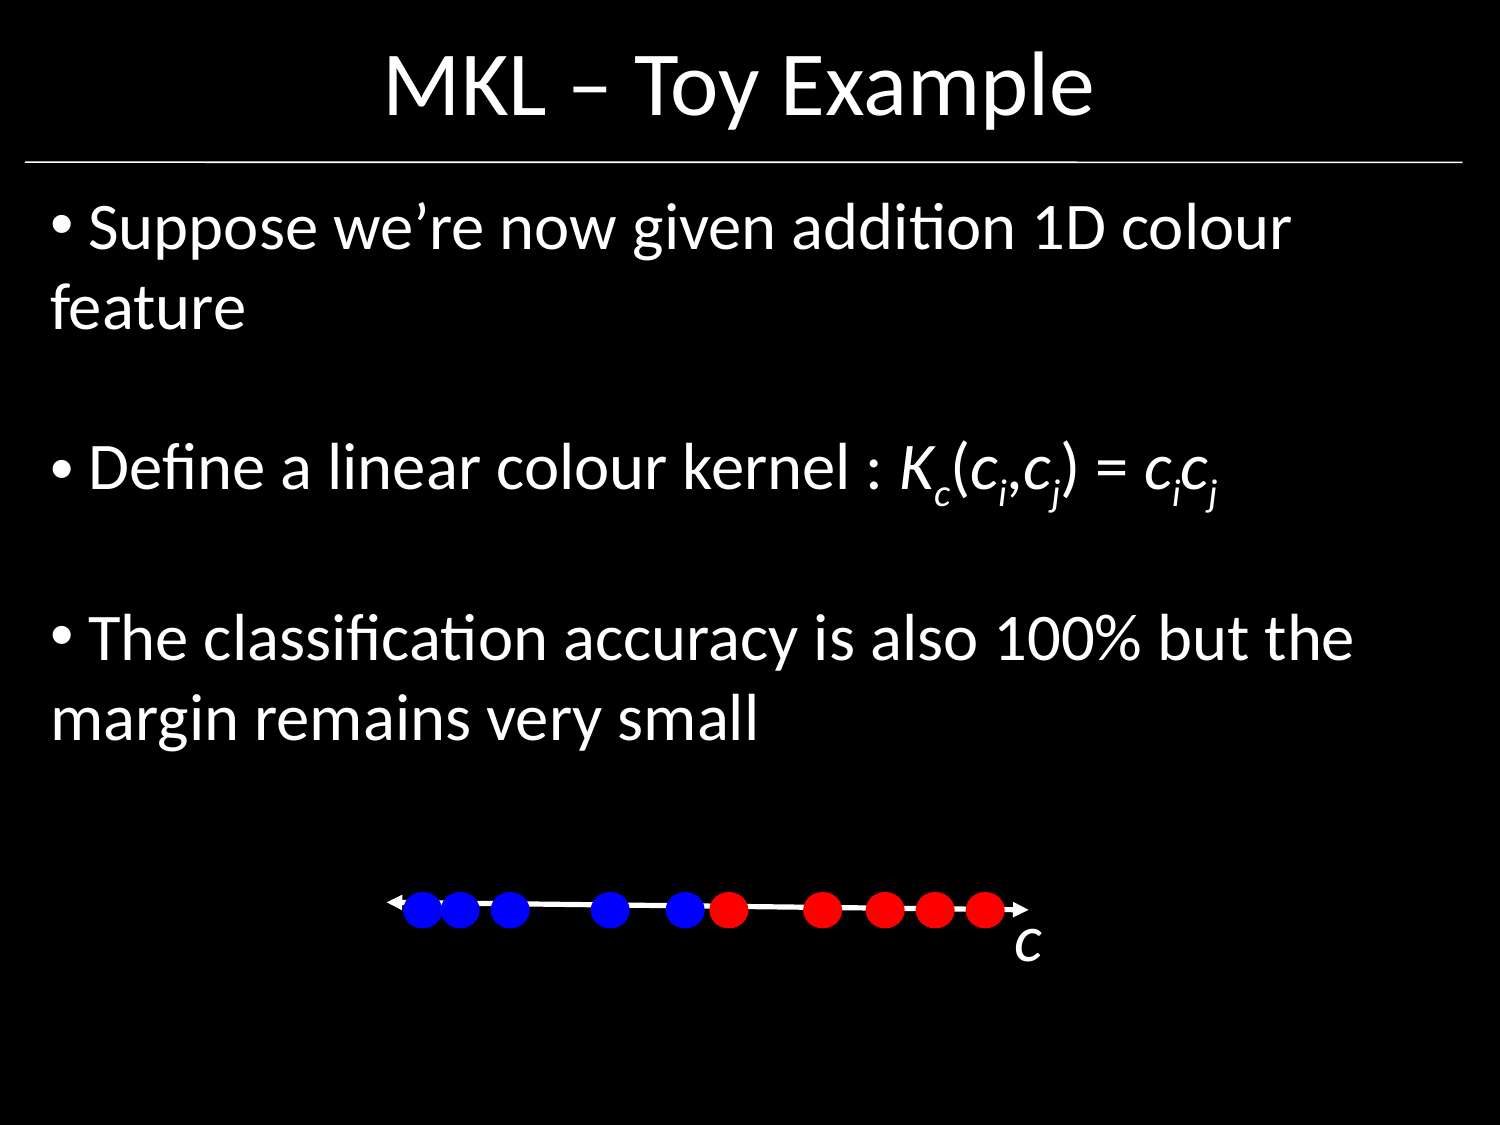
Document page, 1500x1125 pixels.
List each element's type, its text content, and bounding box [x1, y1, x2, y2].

text_box [403, 892, 441, 928]
text_box [966, 892, 1004, 928]
text_box [591, 892, 629, 928]
text_box [866, 892, 904, 928]
title MKL – Toy Example [0, 14, 1500, 144]
text_box [441, 892, 479, 928]
text_box [1004, 903, 1029, 916]
text_box [666, 892, 704, 928]
text_box [491, 892, 529, 928]
text_box [710, 892, 748, 928]
text_box [803, 892, 842, 928]
text_box [916, 892, 954, 928]
text_box [386, 896, 405, 909]
text_box Suppose we’re now given addition 1D colour feature Define a linear colour kernel : Kc(ci,cj) = cicj The classification accuracy is also 100% but the margin remains very small [35, 175, 1500, 1090]
text_box c [991, 897, 1067, 973]
